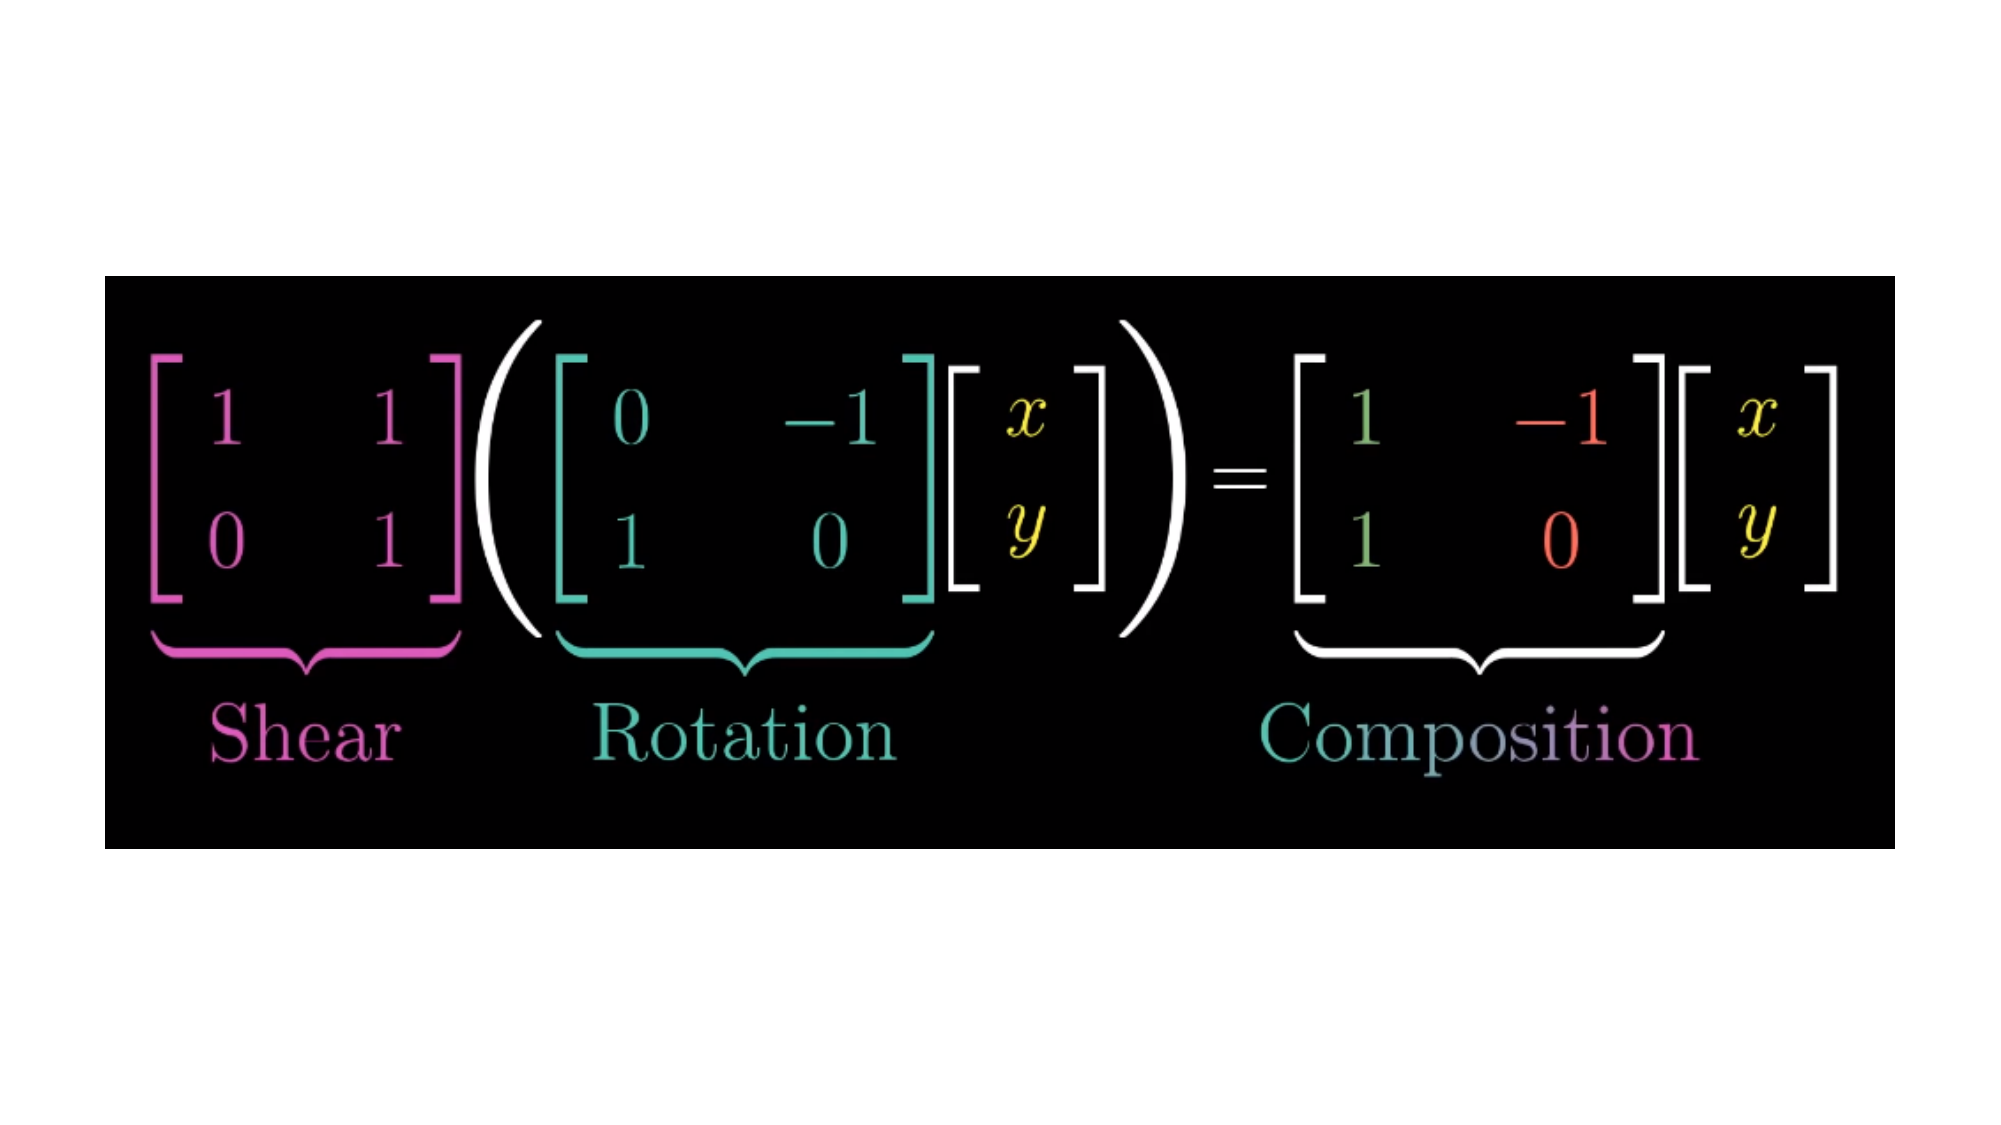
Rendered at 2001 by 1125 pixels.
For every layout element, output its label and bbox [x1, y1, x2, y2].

list [105, 276, 1895, 849]
